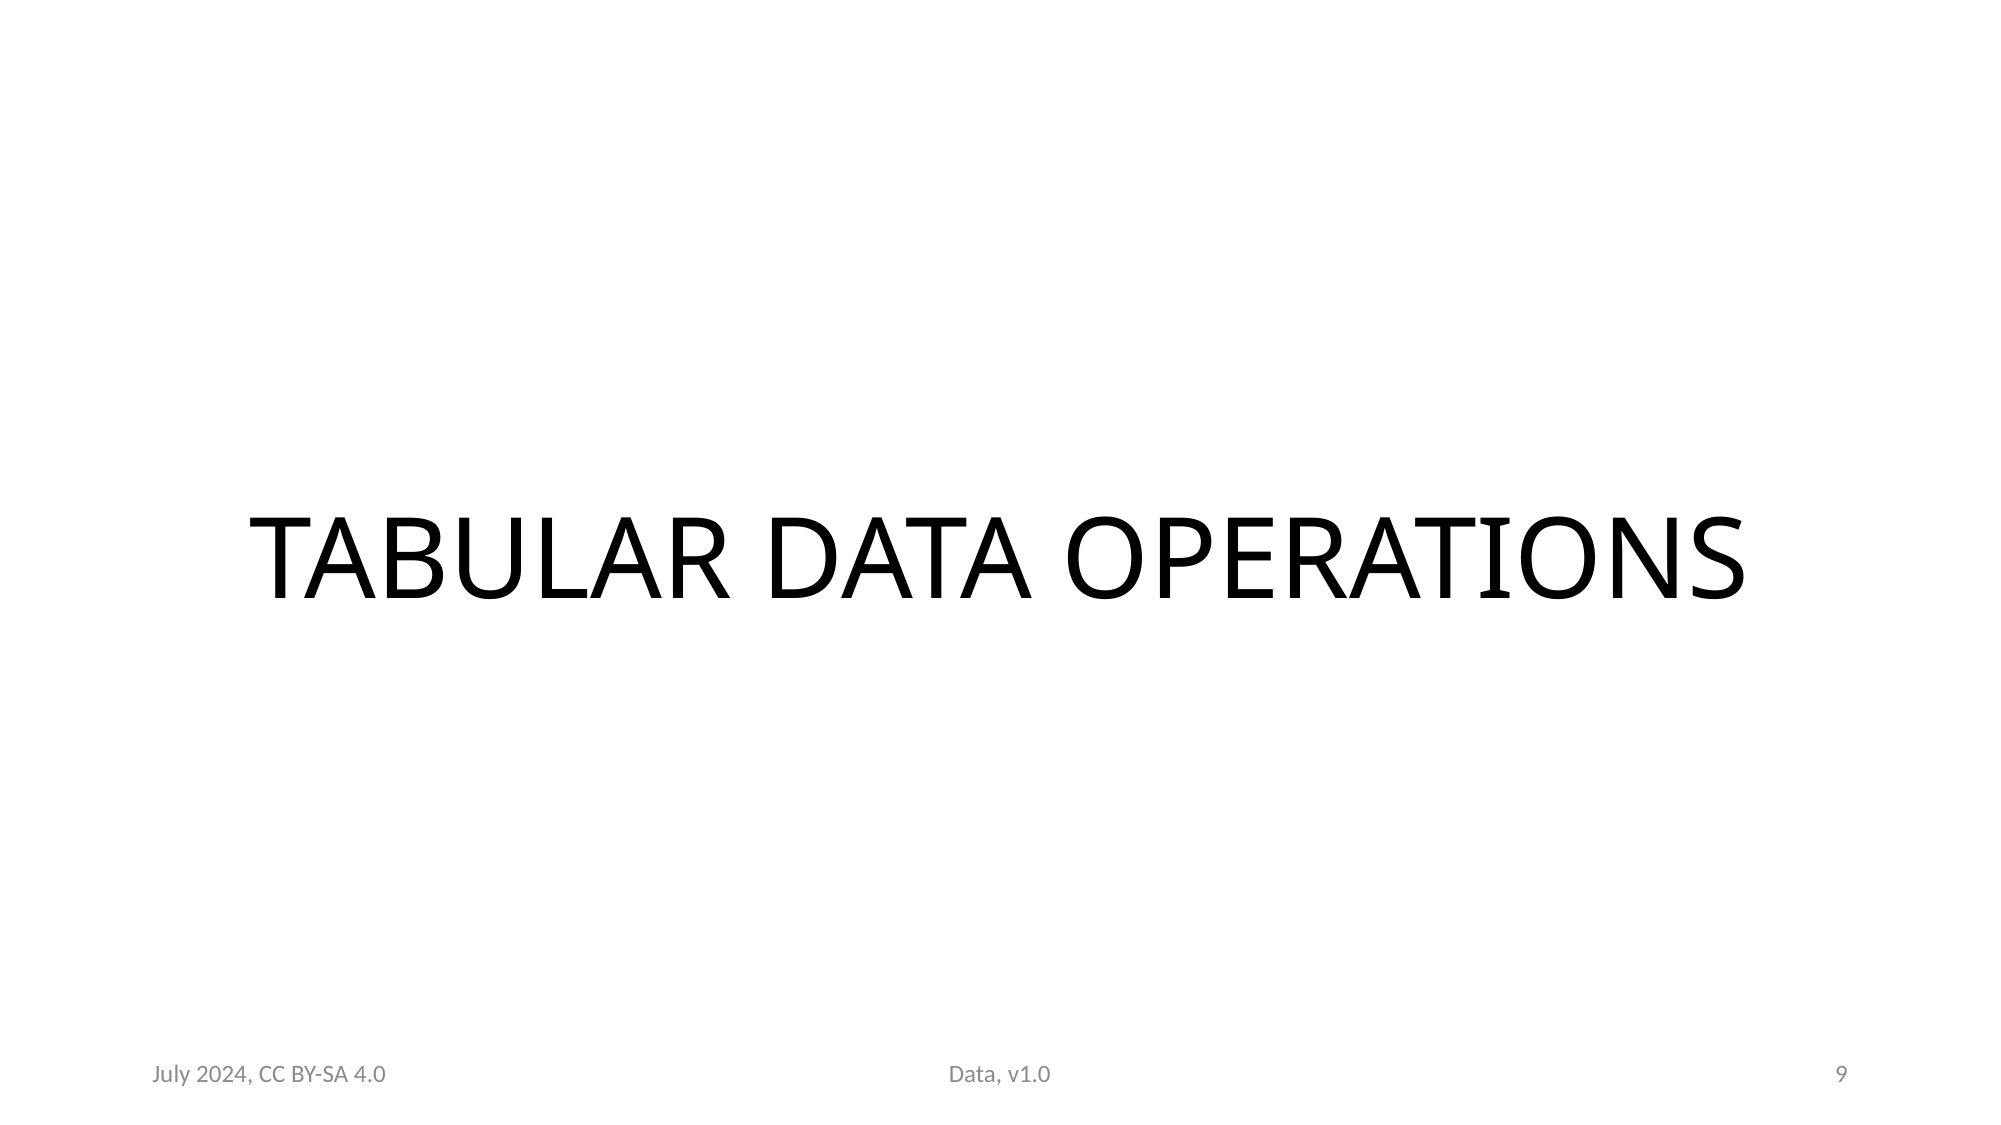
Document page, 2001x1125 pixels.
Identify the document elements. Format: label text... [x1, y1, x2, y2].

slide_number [137, 1042, 588, 1103]
footer Data, v1.0 [662, 1042, 1338, 1103]
title TABULAR DATA OPERATIONS [137, 393, 1863, 731]
slide_number 9 [1412, 1042, 1863, 1103]
